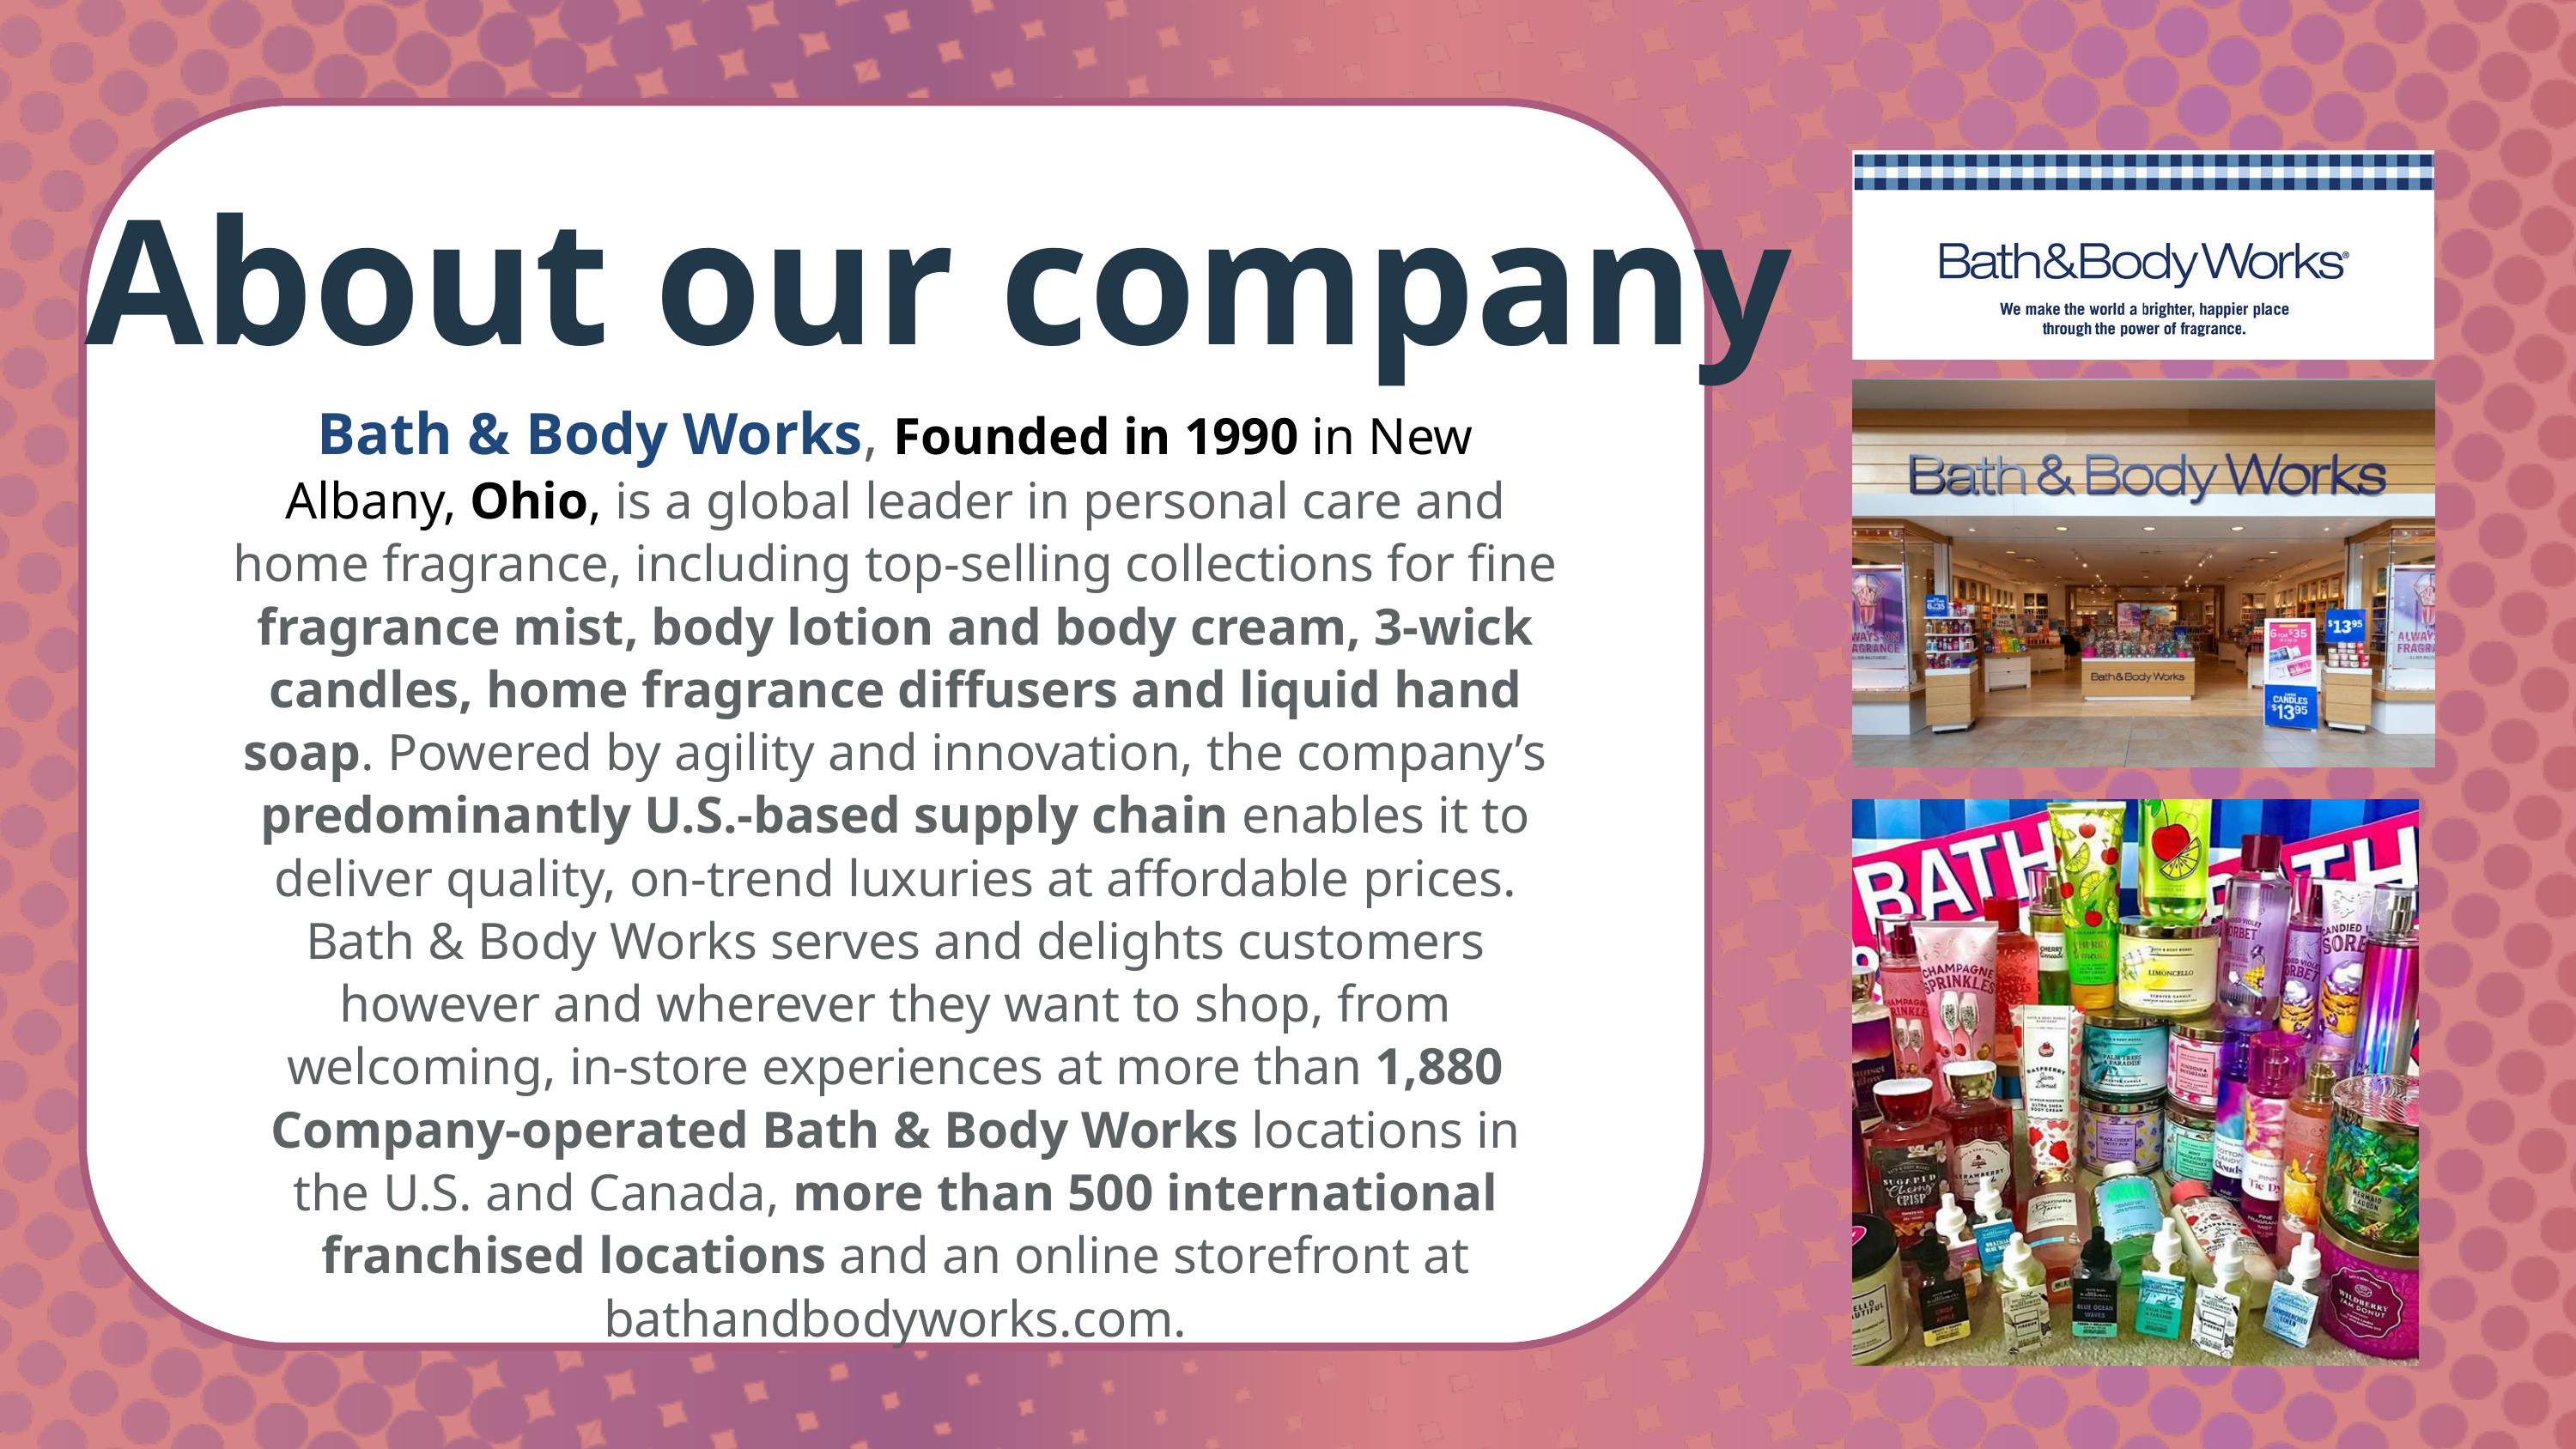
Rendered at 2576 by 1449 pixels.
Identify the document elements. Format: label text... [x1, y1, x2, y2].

picture [1852, 150, 2435, 360]
text_box [80, 379, 1710, 1339]
picture [1852, 379, 2435, 767]
text_box About our company [2, 136, 1876, 379]
text_box [173, 100, 1618, 136]
text_box Bath & Body Works, Founded in 1990 in New Albany, Ohio, is a global leader in personal care and home fragrance, including top-selling collections for fine fragrance mist, body lotion and body cream, 3-wick candles, home fragrance diffusers and liquid hand soap. Powered by agility and innovation, the company’s predominantly U.S.-based supply chain enables it to deliver quality, on-trend luxuries at affordable prices. Bath & Body Works serves and delights customers however and wherever they want to shop, from welcoming, in-store experiences at more than 1,880 Company-operated Bath & Body Works locations in the U.S. and Canada, more than 500 international franchised locations and an online storefront at bathandbodyworks.com. [226, 403, 1564, 1347]
text_box [0, 0, 2576, 1449]
picture [1851, 798, 2419, 1366]
